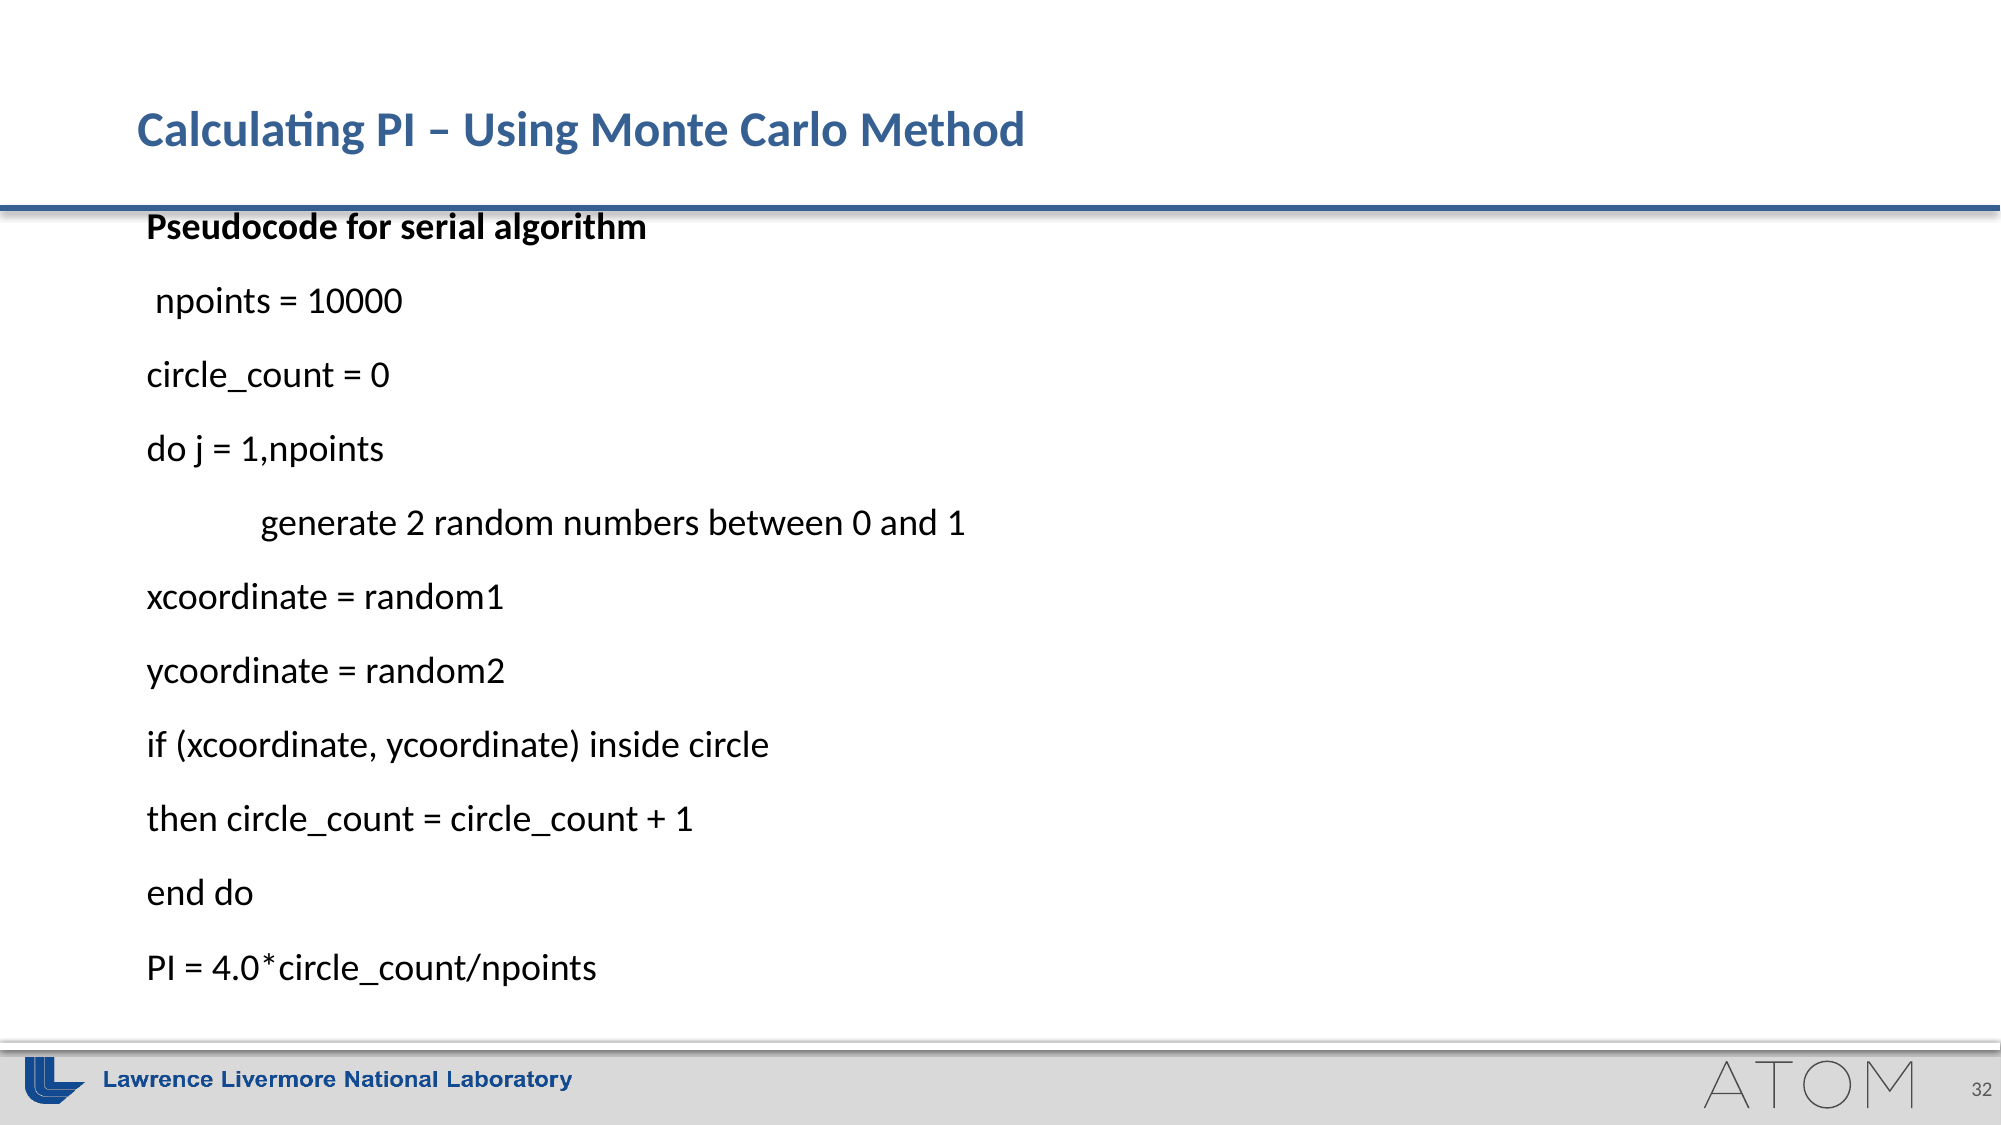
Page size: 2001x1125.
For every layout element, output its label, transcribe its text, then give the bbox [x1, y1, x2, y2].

picture [25, 1057, 623, 1104]
list Pseudocode for serial algorithm npoints = 10000 circle_count = 0 do j = 1,npoints generate 2 random numbers between 0 and 1 xcoordinate = random1 ycoordinate = random2 if (xcoordinate, ycoordinate) inside circle then circle_count = circle_count + 1 end do PI = 4.0*circle_count/npoints [137, 201, 1863, 997]
title Calculating PI – Using Monte Carlo Method [137, 84, 1863, 177]
